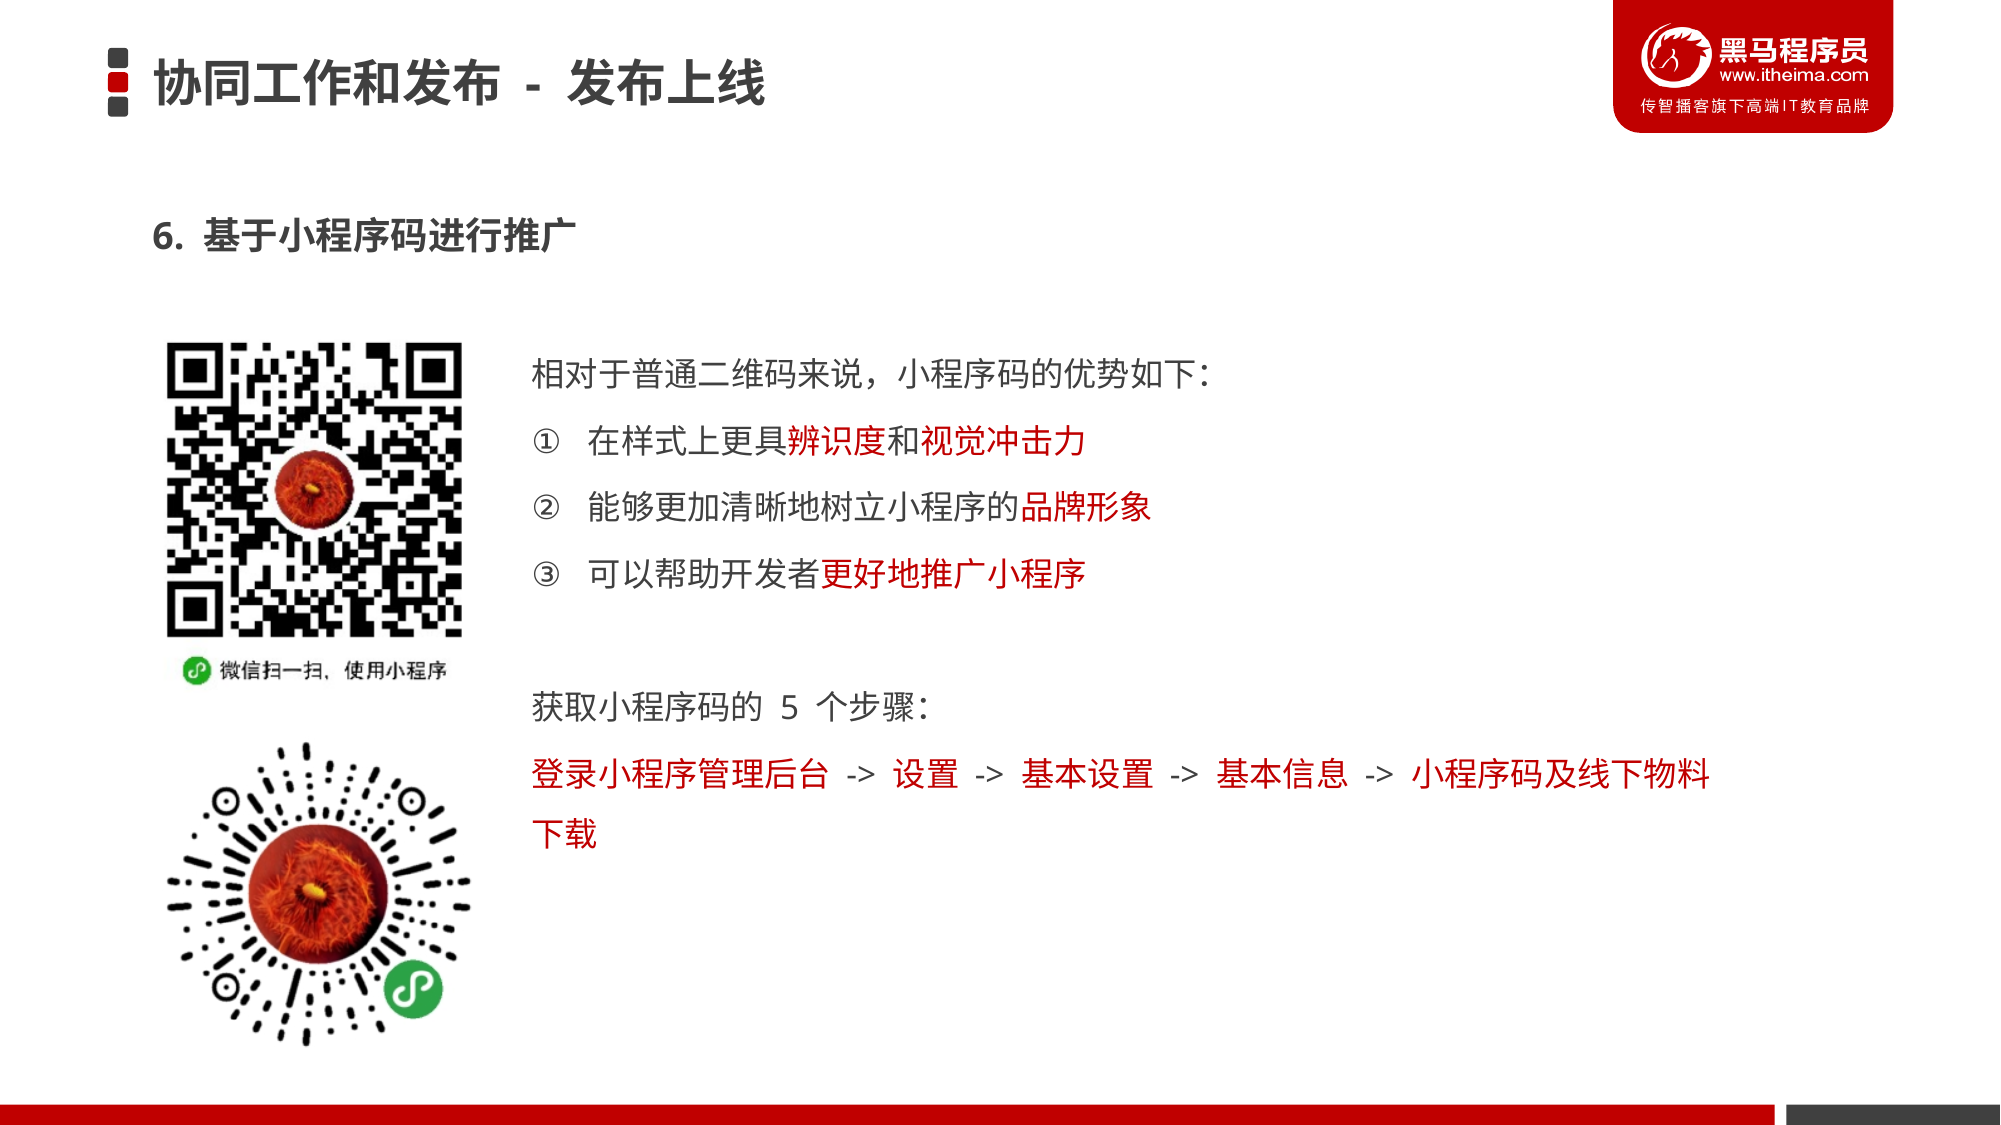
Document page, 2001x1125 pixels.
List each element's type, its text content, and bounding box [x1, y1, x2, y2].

picture [150, 729, 498, 1068]
list 相对于普通二维码来说，小程序码的优势如下： 在样式上更具辨识度和视觉冲击力 能够更加清晰地树立小程序的品牌形象 可以帮助开发者更好地推广小程序 获取小程序码的 5 个步骤： 登录小程序管理后台 -> 设置 -> 基本设置 -> 基本信息 -> 小程序码及线下物料下载 [516, 326, 1753, 884]
picture [1616, 11, 1894, 125]
picture [150, 325, 481, 693]
list 6. 基于小程序码进行推广 [137, 192, 1753, 277]
title 协同工作和发布 - 发布上线 [137, 38, 1577, 124]
